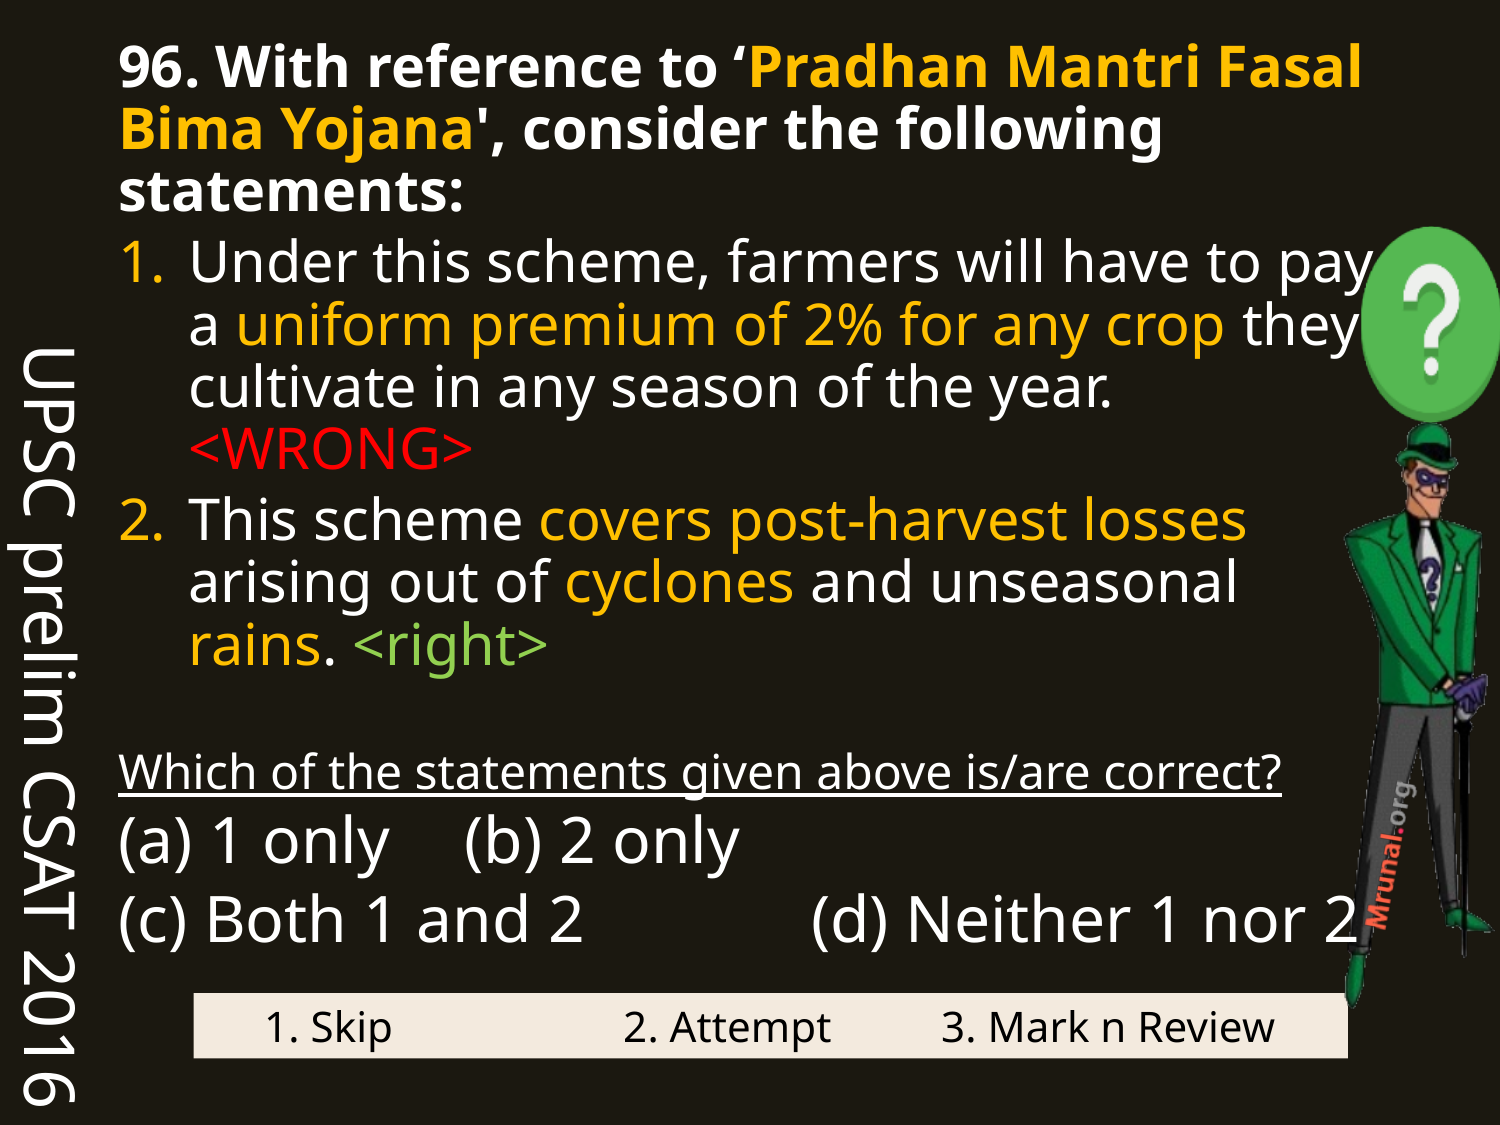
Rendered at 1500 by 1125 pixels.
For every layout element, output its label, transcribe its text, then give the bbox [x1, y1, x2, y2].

picture [1397, 208, 1500, 1014]
list UPSC prelim CSAT 2016 [5, 0, 91, 1125]
list 96. With reference to ‘Pradhan Mantri Fasal Bima Yojana', consider the following statements: Under this scheme, farmers will have to pay a uniform premium of 2% for any crop they cultivate in any season of the year. <WRONG> This scheme covers post-harvest losses arising out of cyclones and unseasonal rains. <right> Which of the statements given above is/are correct? (a) 1 only (b) 2 only (c) Both 1 and 2 (d) Neither 1 nor 2 [103, 29, 1397, 1014]
